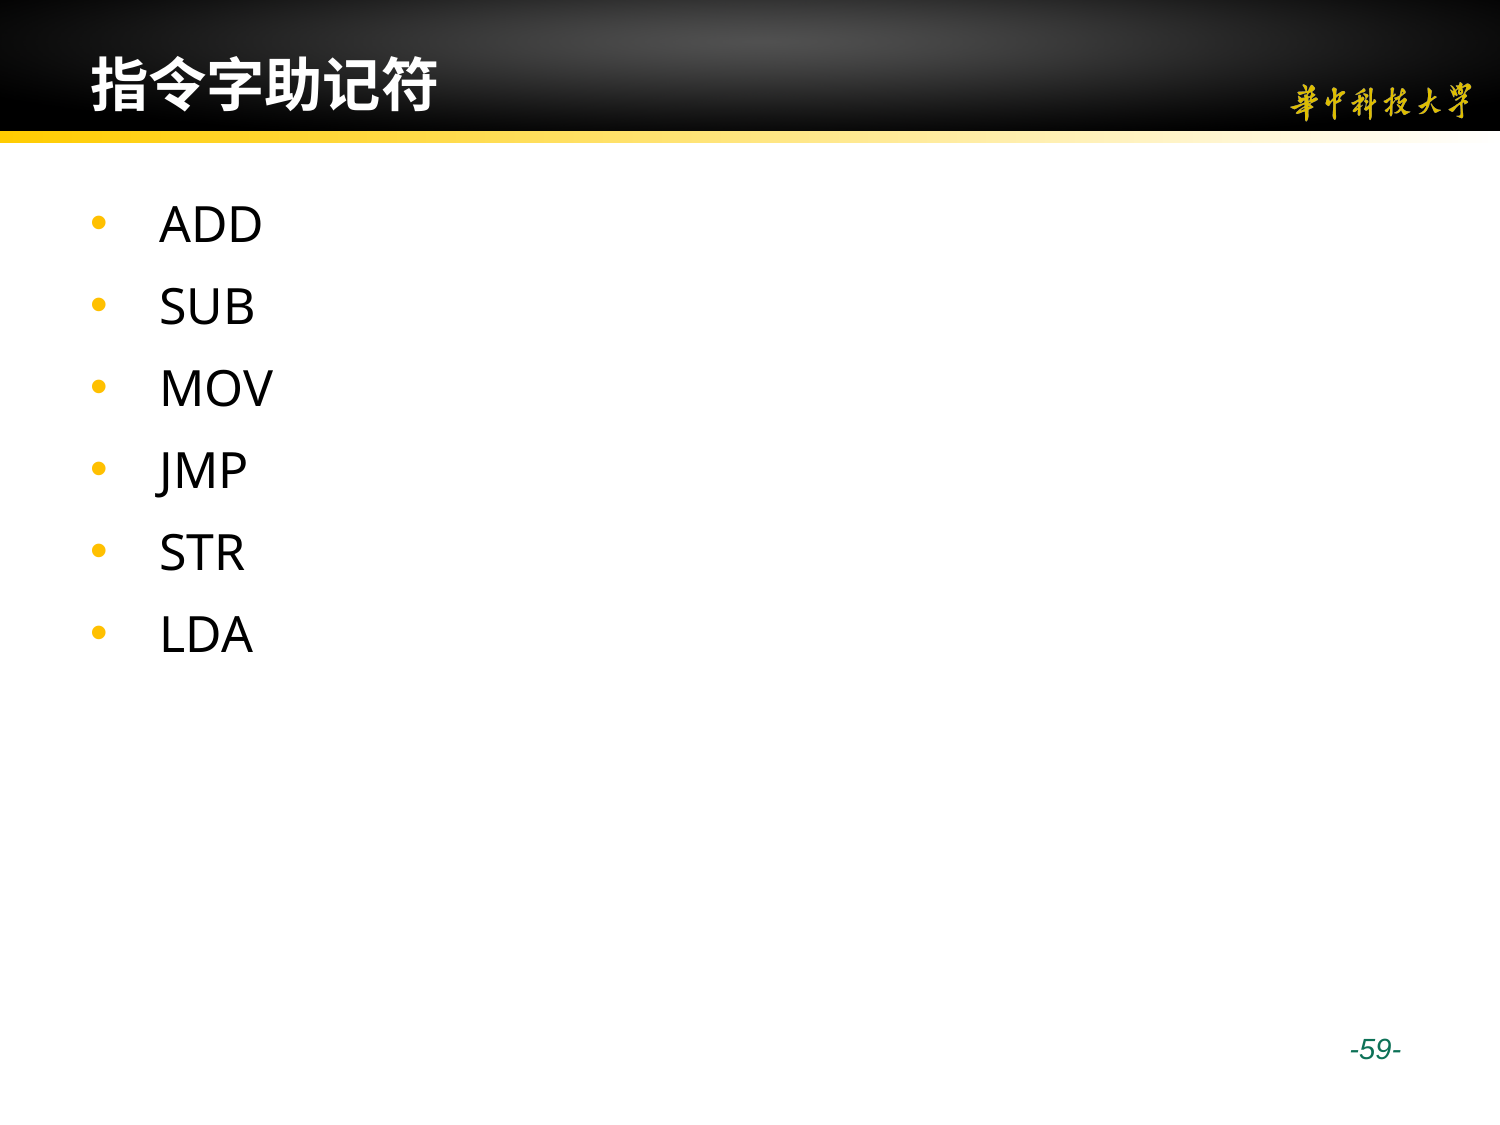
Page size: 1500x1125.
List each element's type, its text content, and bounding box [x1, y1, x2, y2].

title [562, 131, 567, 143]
picture [0, 0, 1500, 131]
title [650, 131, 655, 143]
slide_number -59- [1257, 1023, 1425, 1102]
table_cell Reg [738, 131, 744, 143]
title 指令字助记符 [74, 34, 1426, 131]
list ADD SUB MOV JMP STR LDA [74, 172, 1424, 1000]
